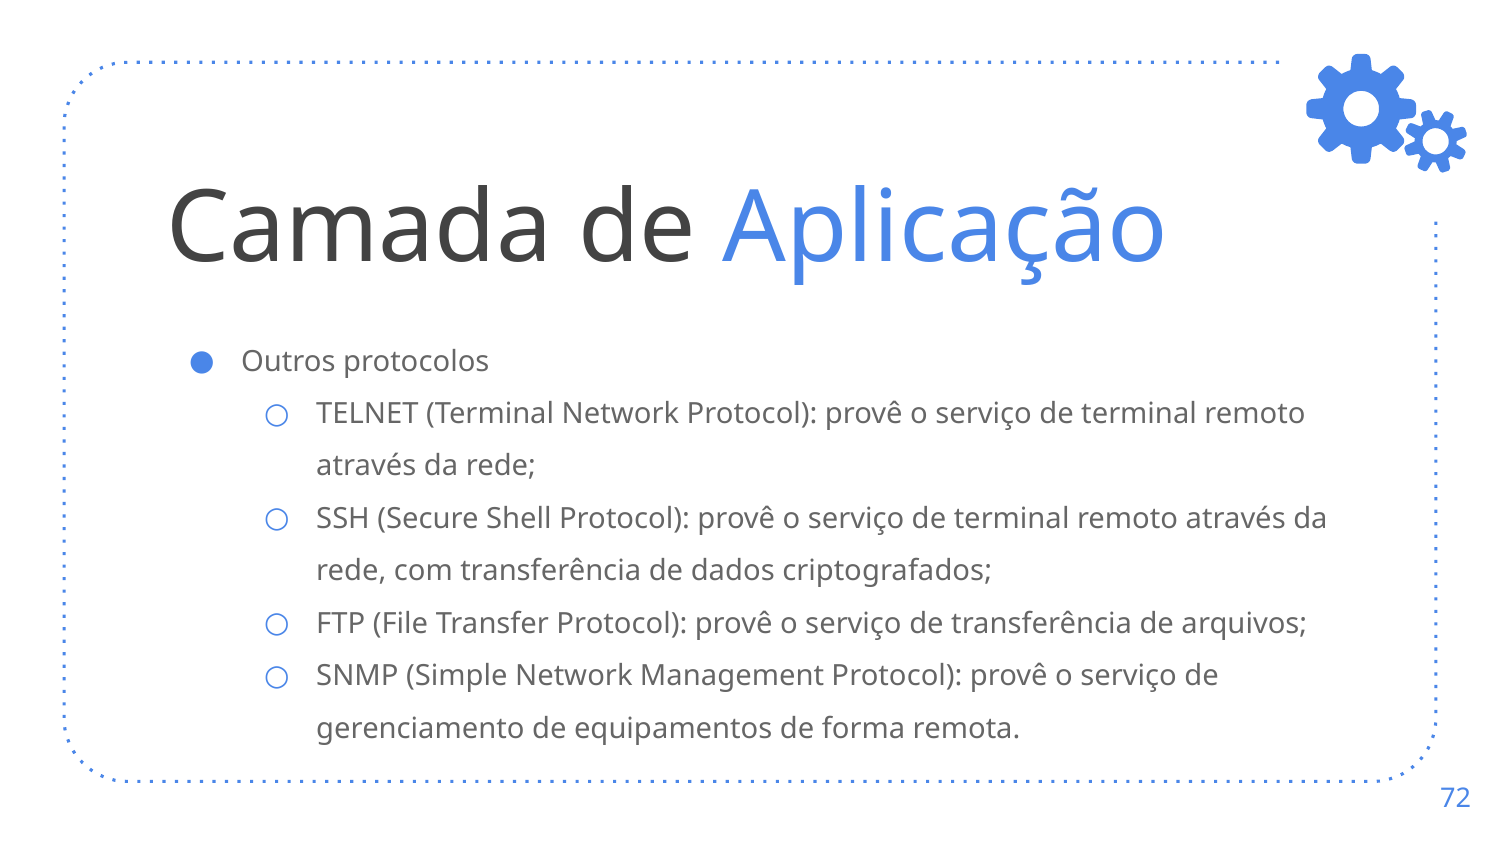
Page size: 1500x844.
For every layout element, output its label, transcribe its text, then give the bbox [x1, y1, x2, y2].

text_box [1306, 53, 1467, 173]
slide_number ‹#› [1411, 753, 1500, 844]
title Camada de Aplicação [151, 146, 1278, 287]
list Outros protocolos TELNET (Terminal Network Protocol): provê o serviço de terminal remoto através da rede; SSH (Secure Shell Protocol): provê o serviço de terminal remoto através da rede, com transferência de dados criptografados; FTP (File Transfer Protocol): provê o serviço de transferência de arquivos; SNMP (Simple Network Management Protocol): provê o serviço de gerenciamento de equipamentos de forma remota. [151, 309, 1346, 698]
